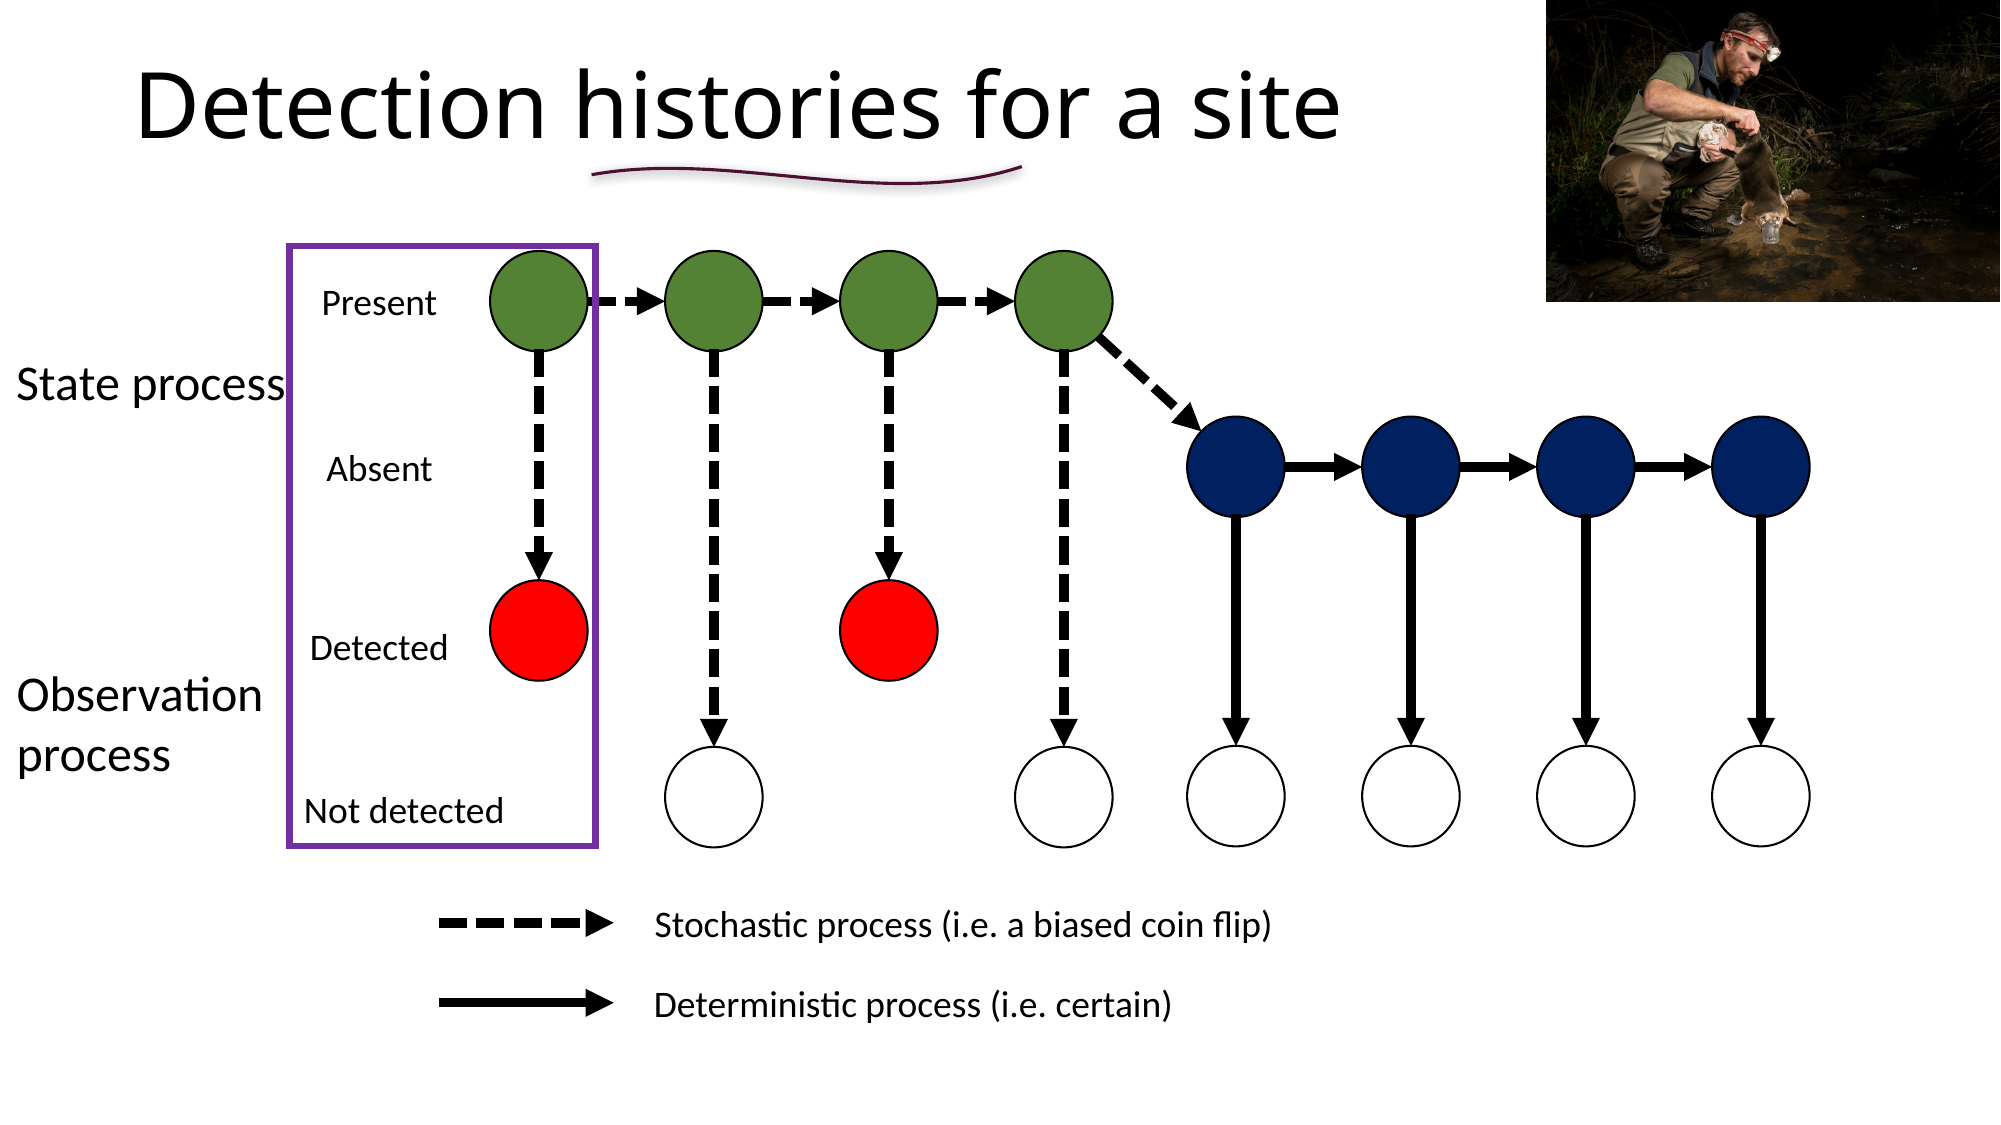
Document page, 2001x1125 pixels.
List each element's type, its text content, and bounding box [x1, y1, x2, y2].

text_box [591, 166, 1022, 184]
text_box Observation process [1, 653, 287, 789]
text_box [305, 250, 1810, 518]
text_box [538, 351, 1064, 747]
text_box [1235, 517, 1761, 746]
text_box [288, 245, 596, 580]
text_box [438, 892, 1293, 954]
title Detection histories for a site [0, 0, 1478, 218]
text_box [438, 972, 1192, 1033]
picture [1546, 0, 2000, 302]
text_box State process [1, 343, 288, 419]
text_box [287, 580, 1810, 848]
